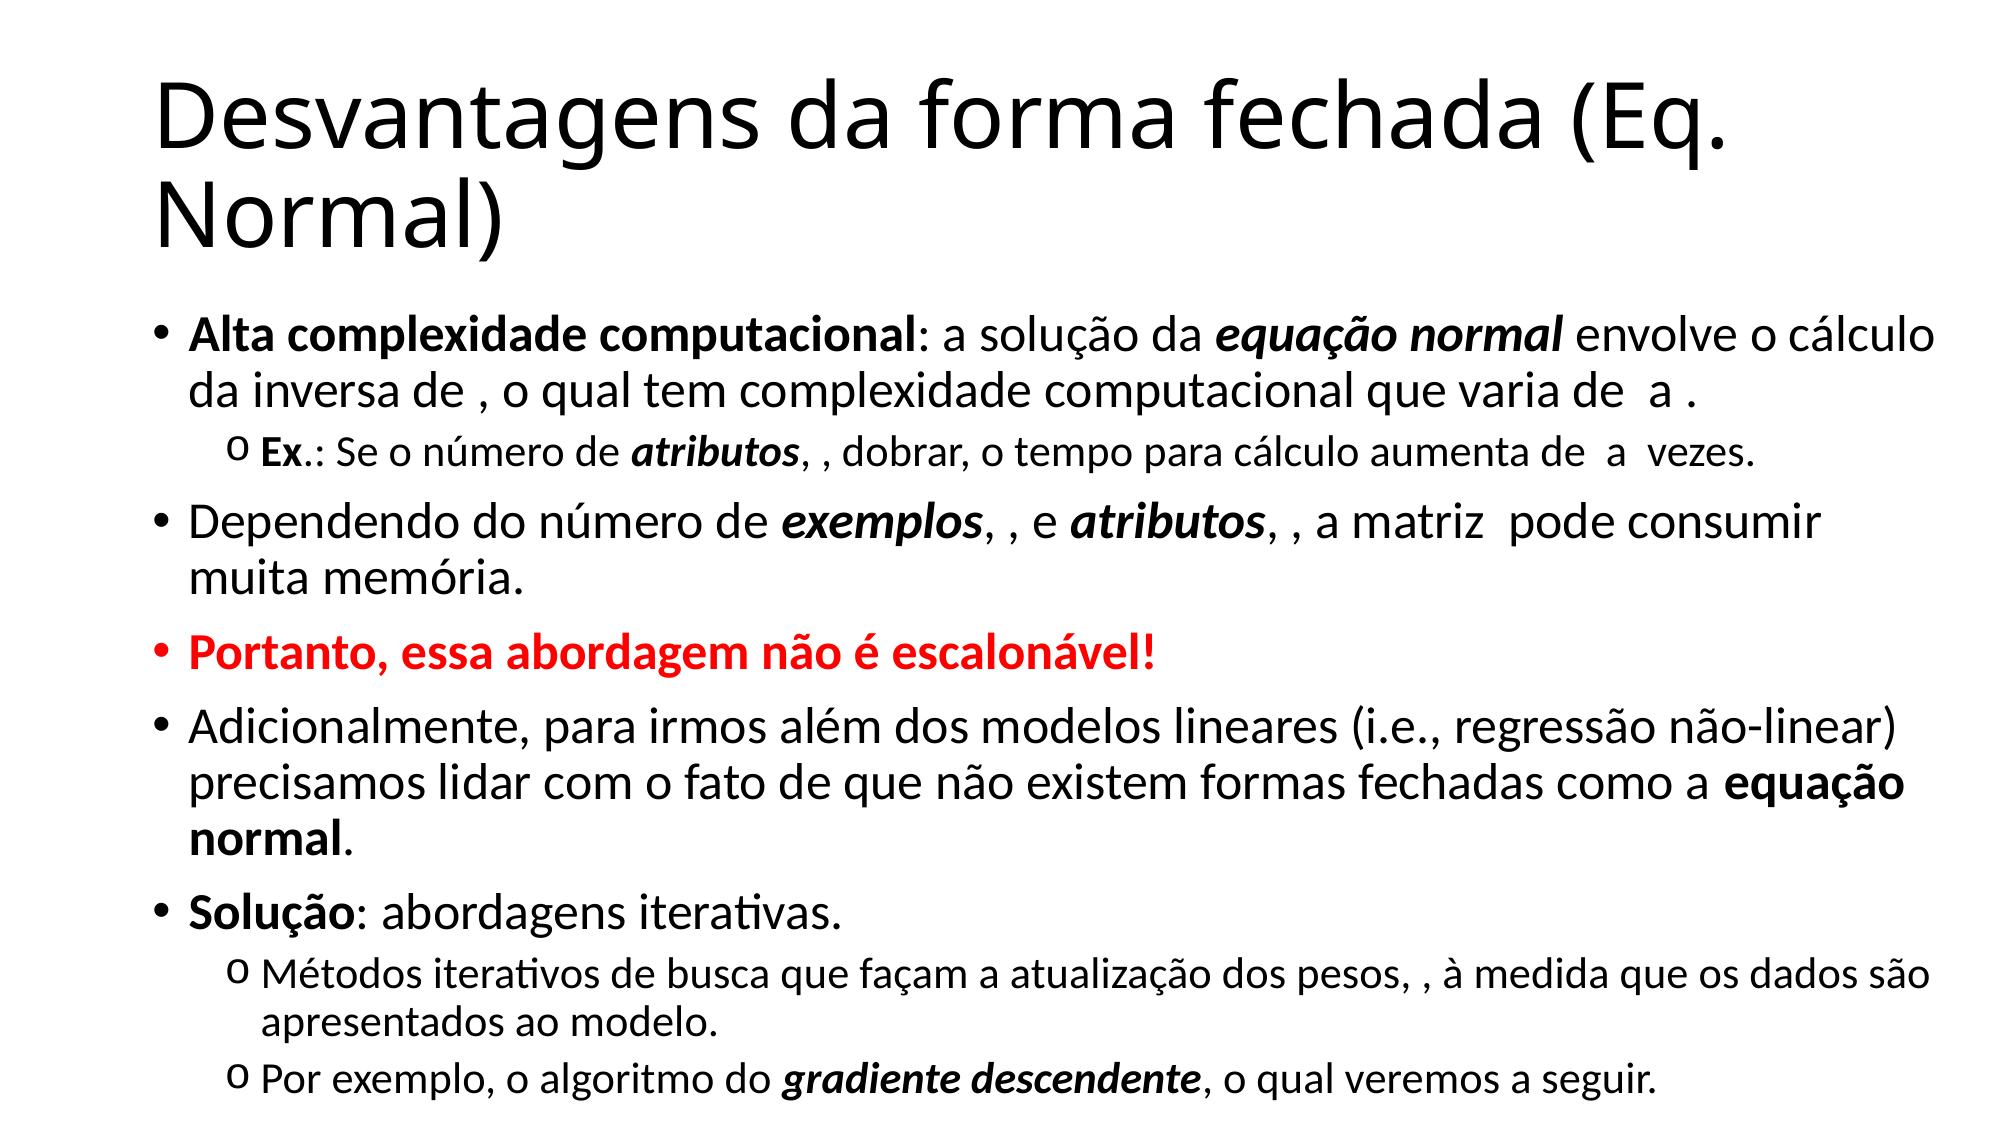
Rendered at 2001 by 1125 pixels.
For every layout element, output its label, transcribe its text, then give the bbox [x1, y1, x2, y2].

title Desvantagens da forma fechada (Eq. Normal) [137, 59, 1863, 278]
